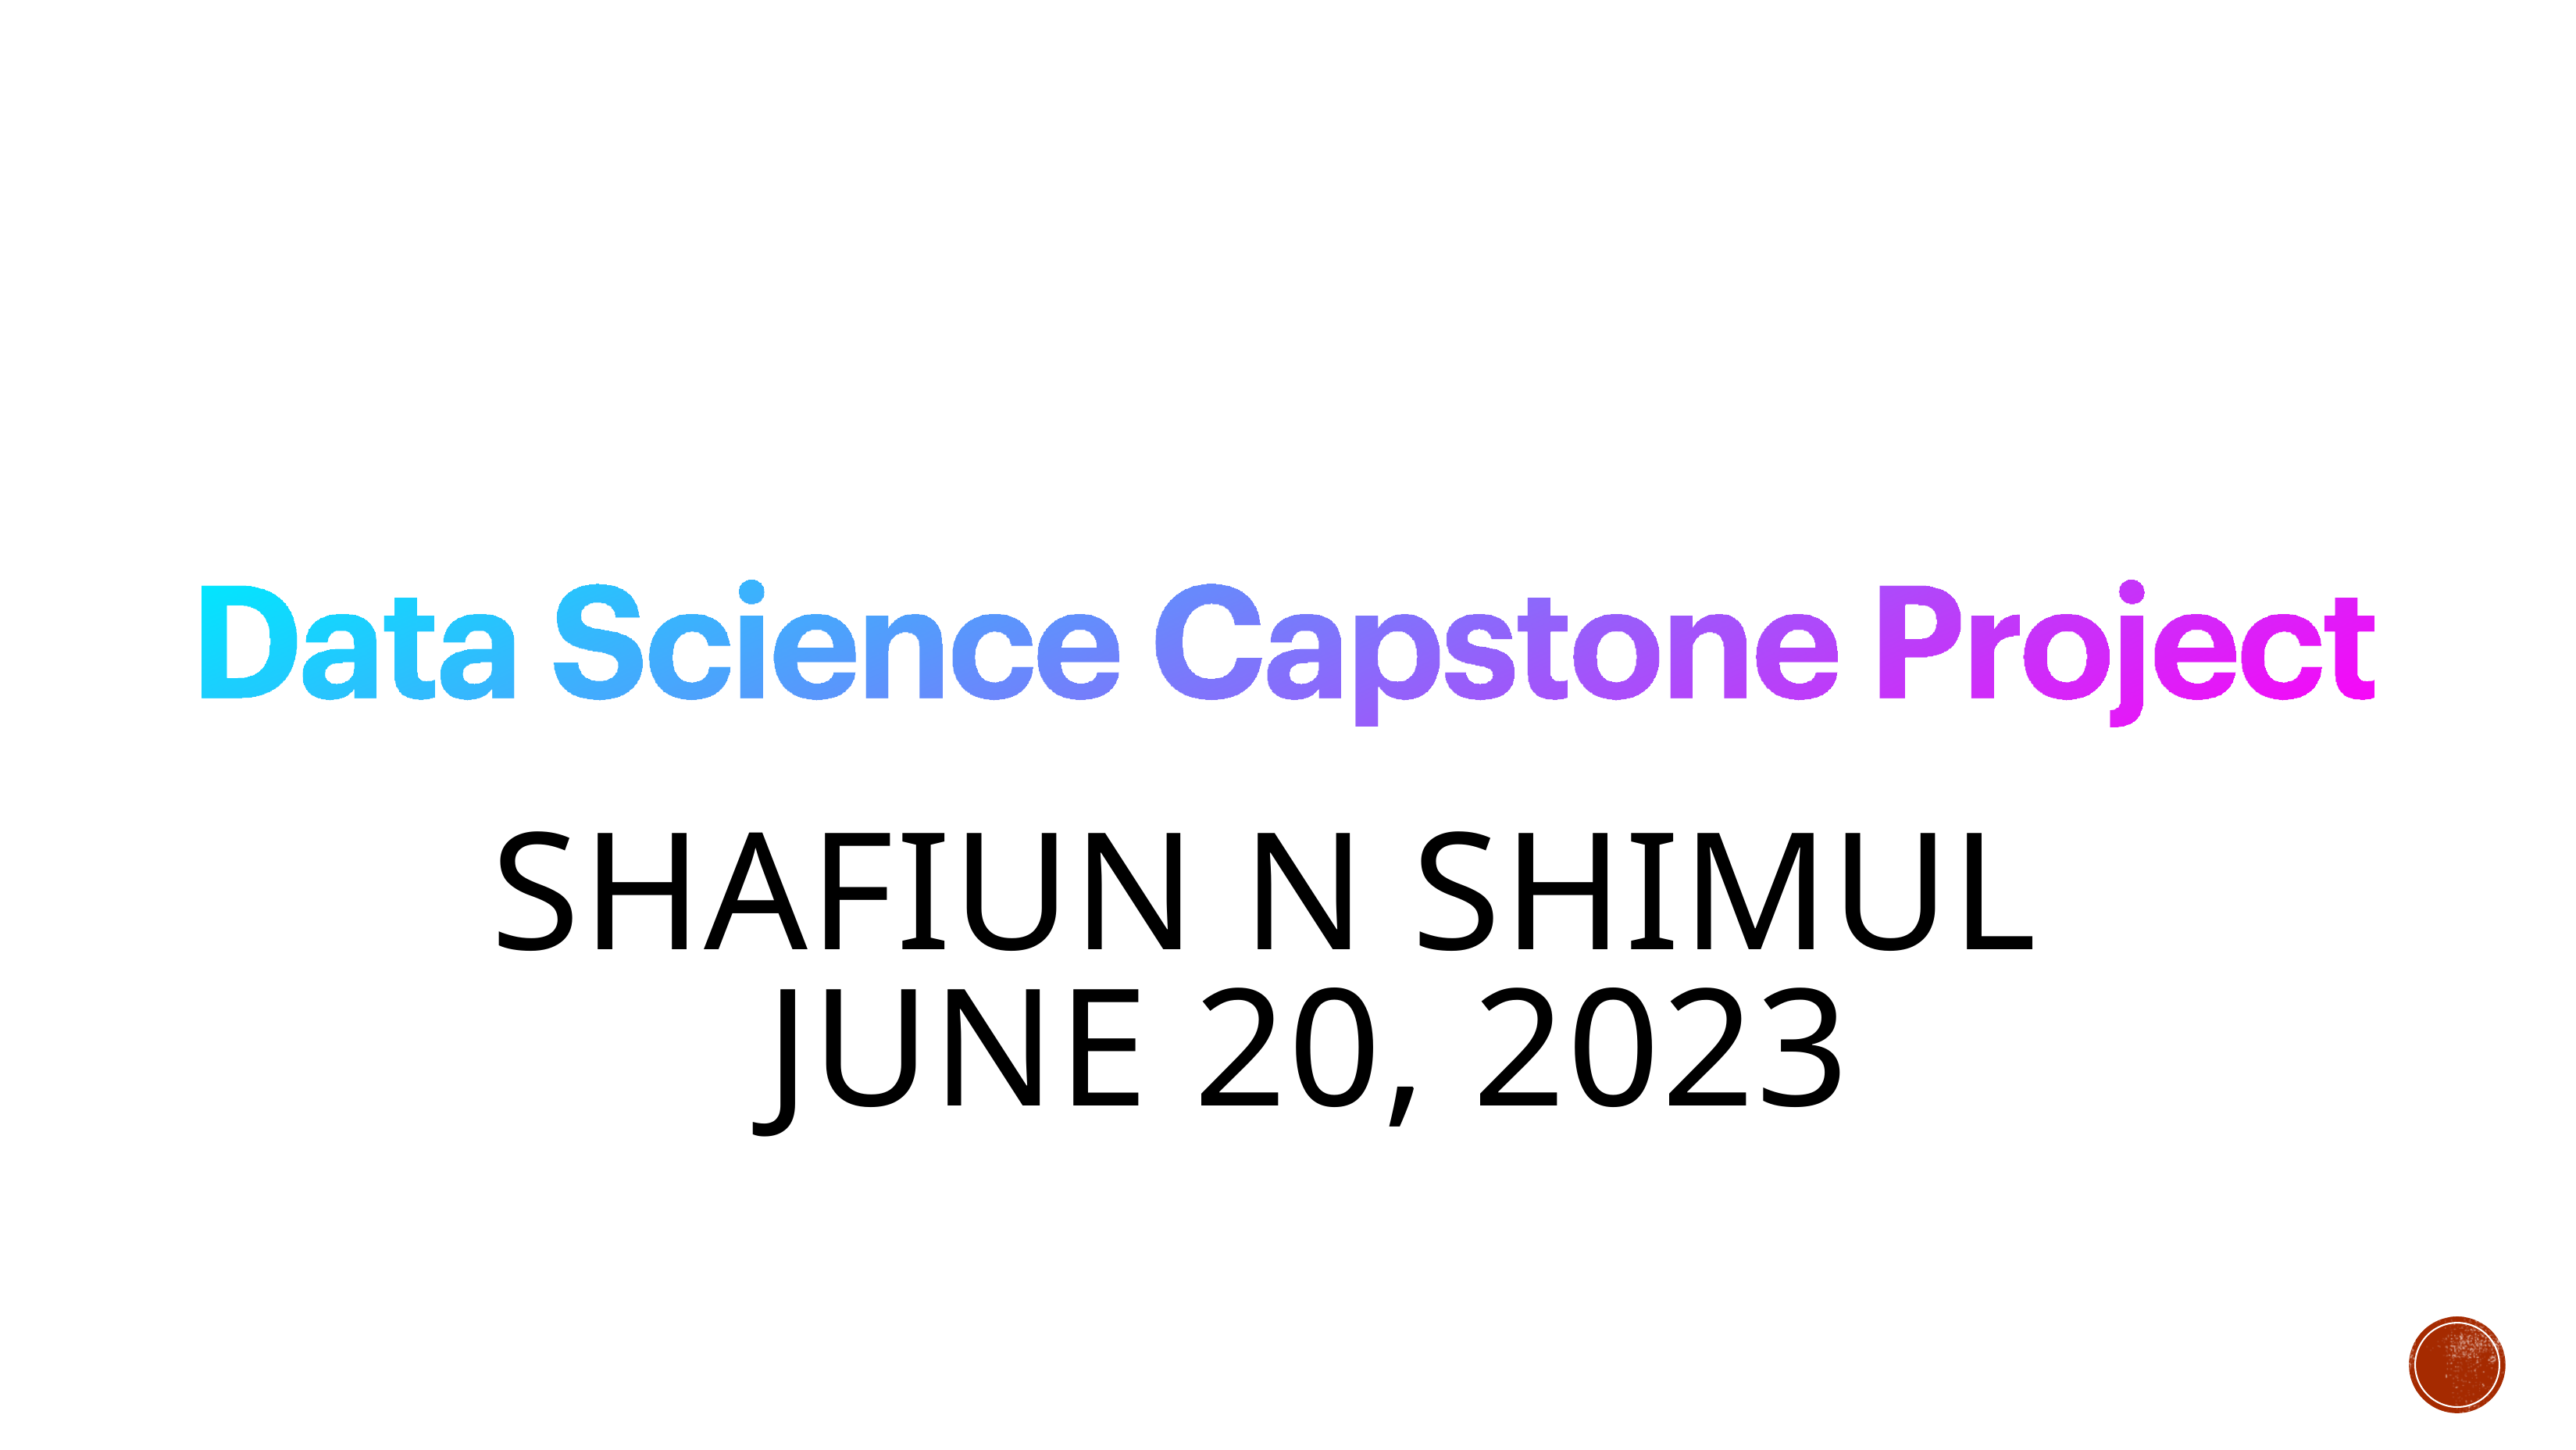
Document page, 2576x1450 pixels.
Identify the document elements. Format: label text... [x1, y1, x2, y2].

picture [202, 580, 2374, 727]
title Shafiun N Shimul June 20, 2023 [130, 803, 2446, 1143]
